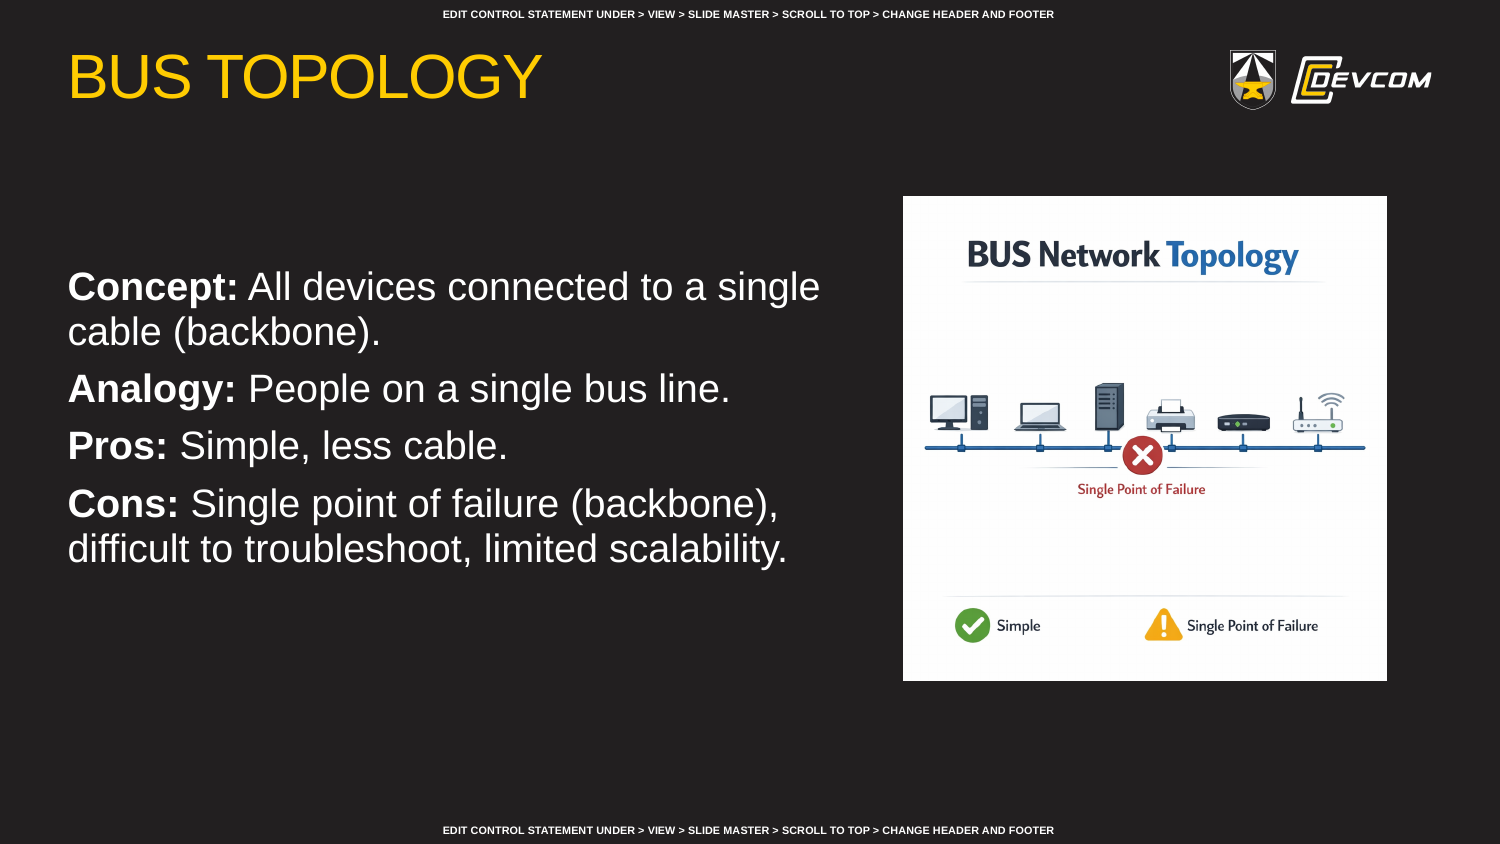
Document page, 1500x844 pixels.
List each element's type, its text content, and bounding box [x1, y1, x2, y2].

title BUS Topology [67, 50, 1081, 197]
text_box Concept: All devices connected to a single cable (backbone). Analogy: People on a single bus line. Pros: Simple, less cable. Cons: Single point of failure (backbone), difficult to troubleshoot, limited scalability. [67, 264, 904, 760]
picture [1230, 50, 1432, 110]
picture [903, 196, 1388, 681]
